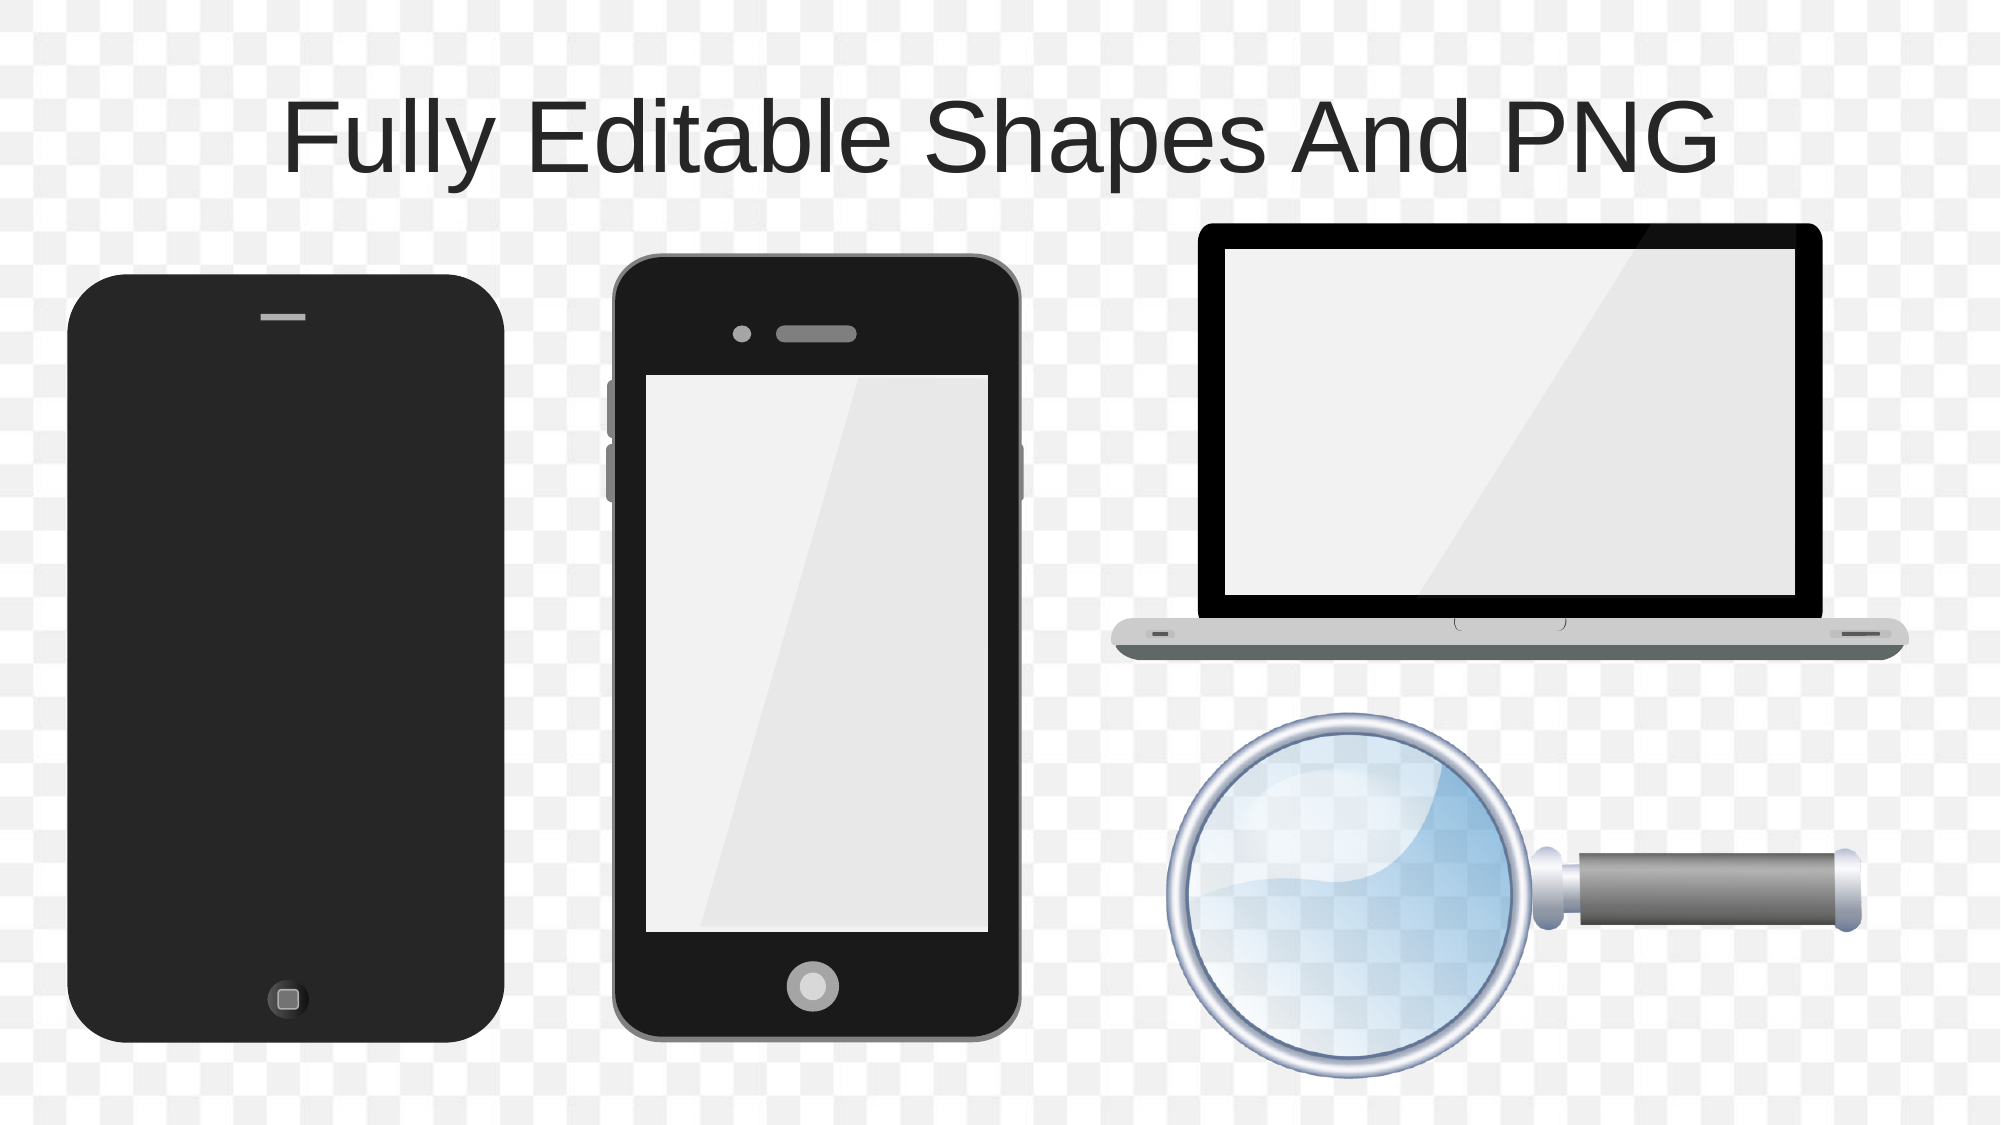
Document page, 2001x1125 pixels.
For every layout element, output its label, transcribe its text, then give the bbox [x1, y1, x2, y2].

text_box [67, 274, 505, 1043]
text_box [1107, 219, 1912, 662]
list Fully Editable Shapes And PNG [53, 82, 1952, 202]
picture [0, 0, 2001, 1125]
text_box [598, 246, 1026, 1043]
